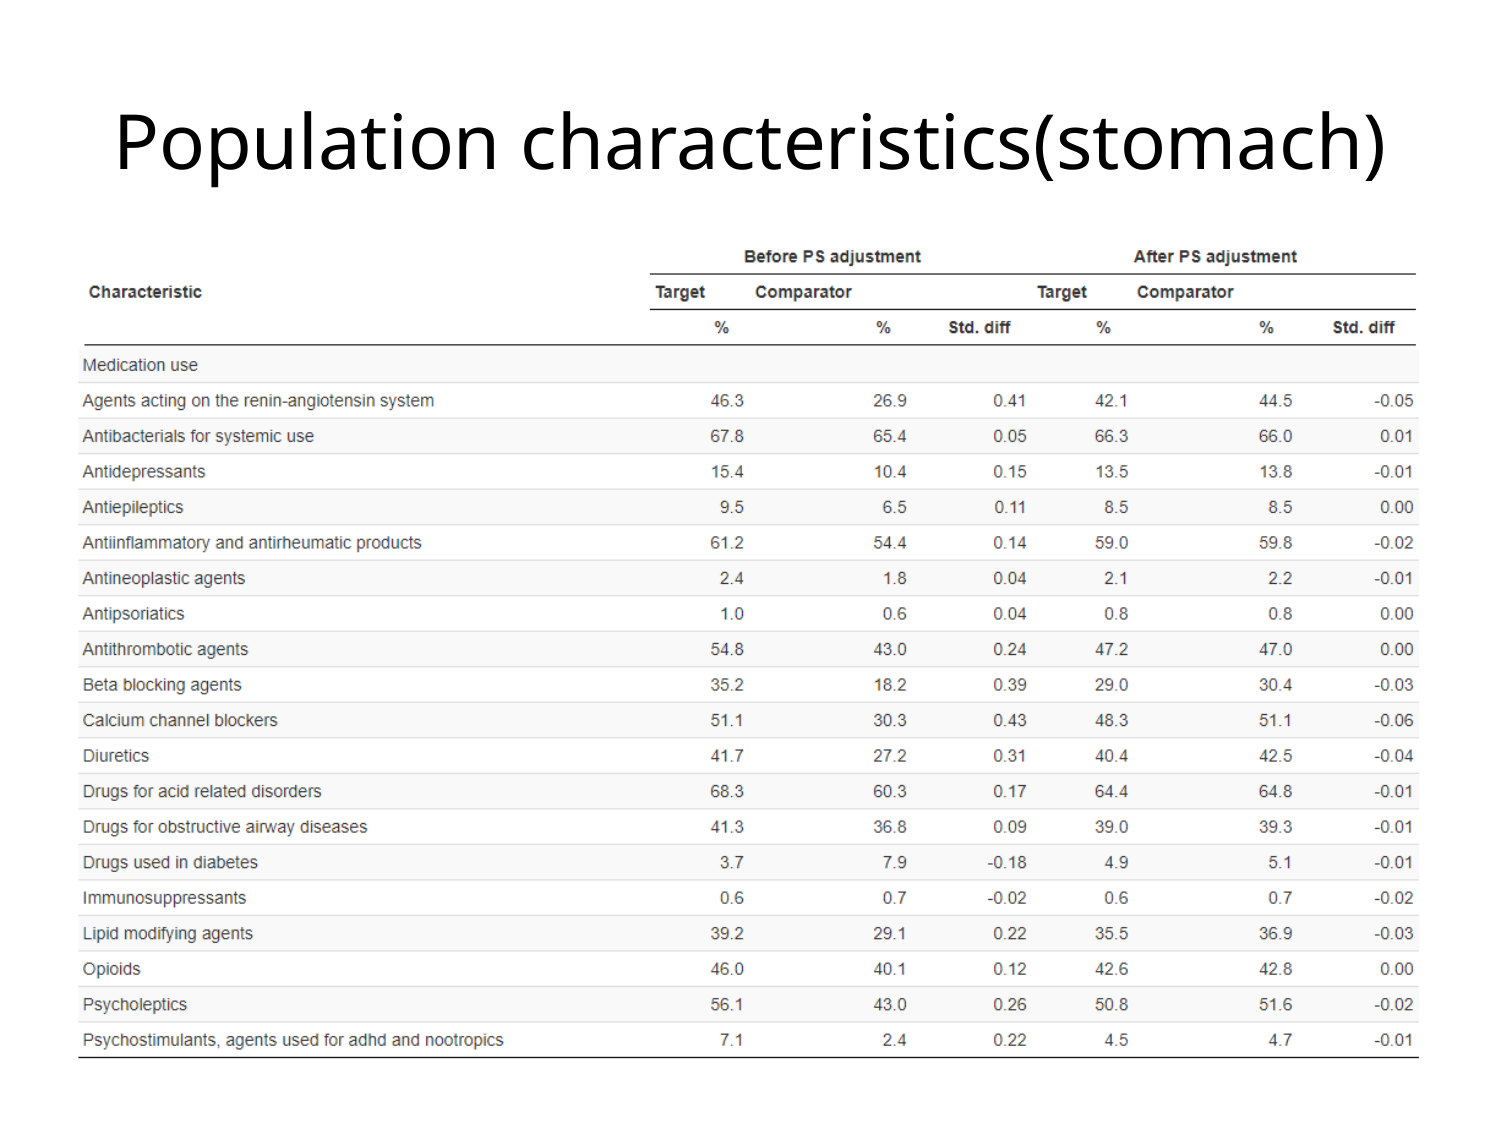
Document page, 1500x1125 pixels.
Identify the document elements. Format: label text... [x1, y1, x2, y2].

title Population characteristics(stomach) [75, 45, 1425, 233]
picture [76, 349, 1424, 1069]
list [76, 243, 1427, 349]
